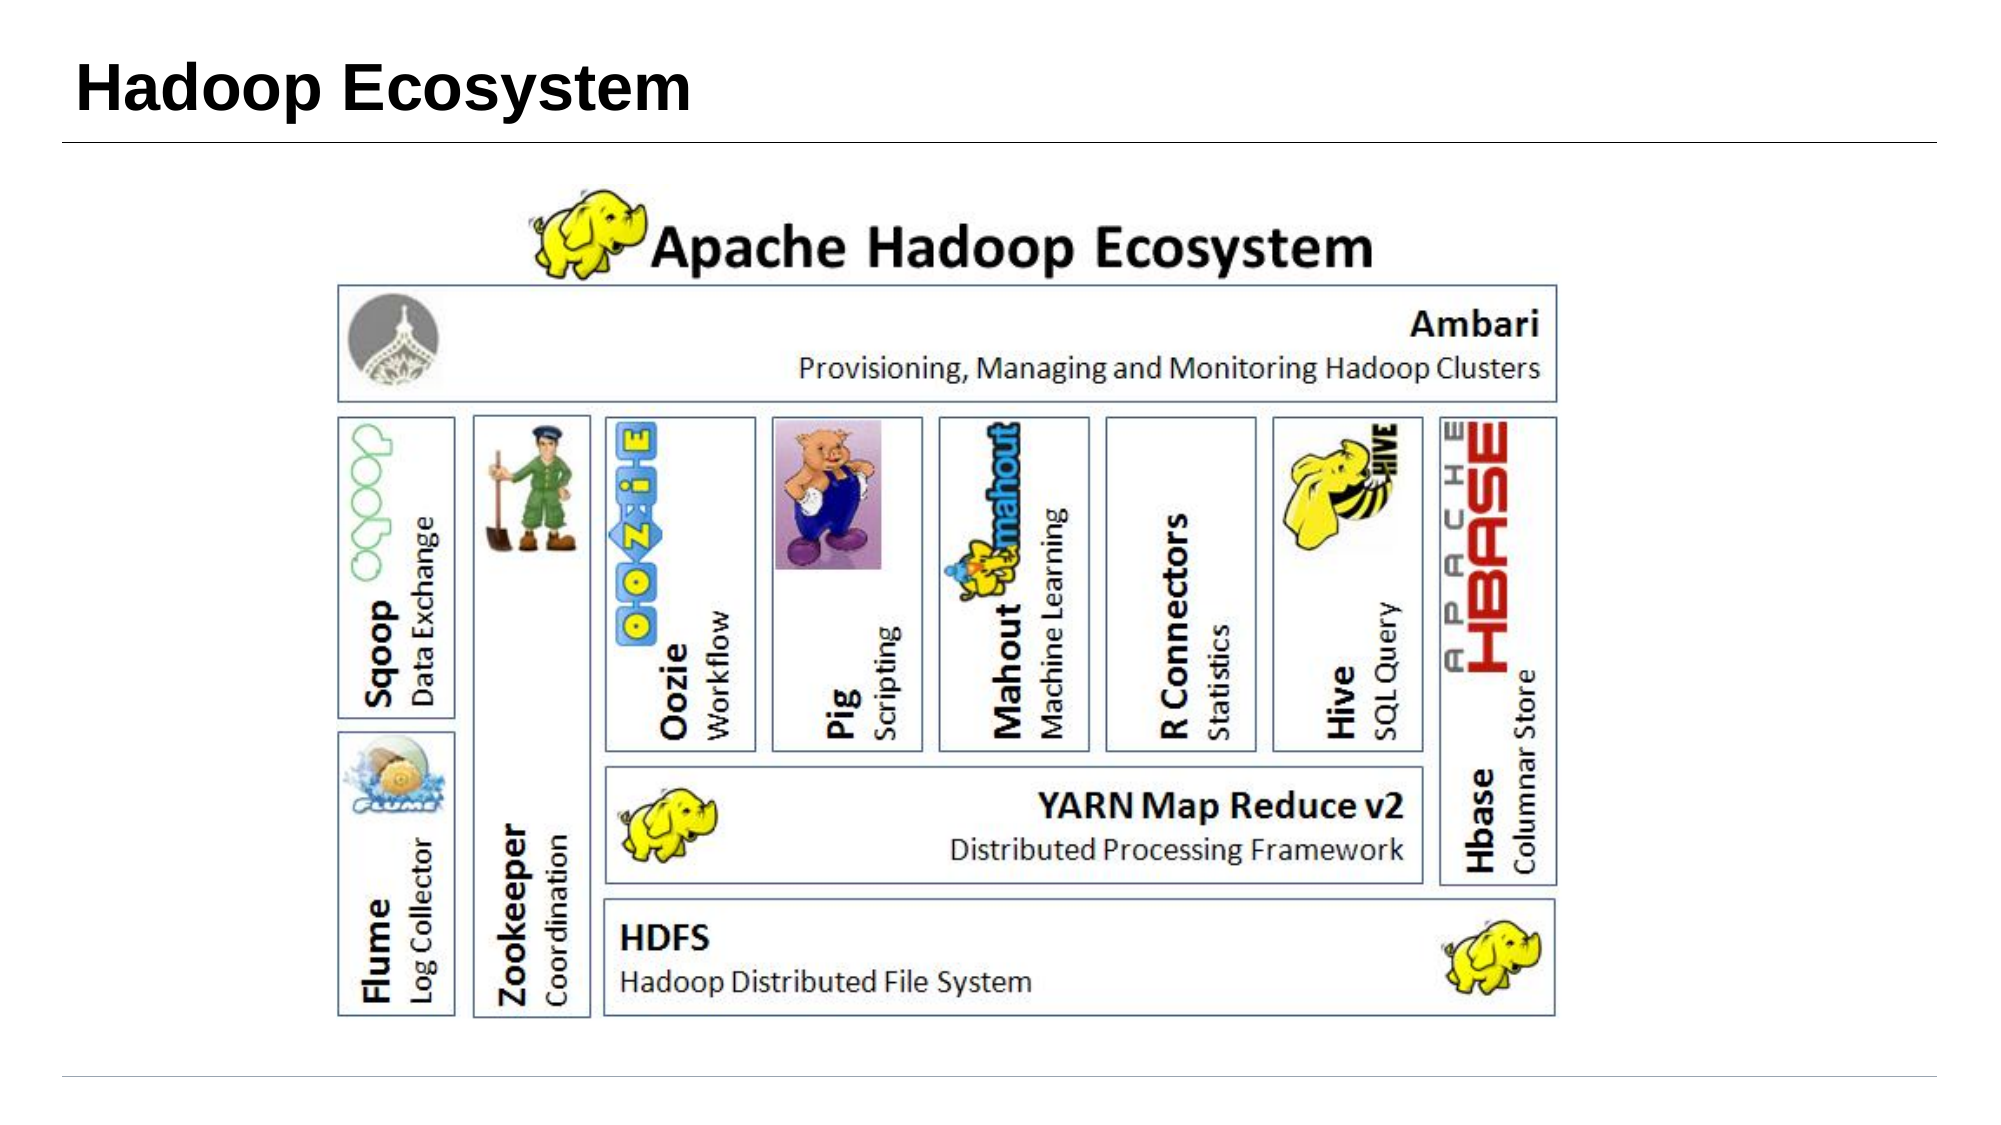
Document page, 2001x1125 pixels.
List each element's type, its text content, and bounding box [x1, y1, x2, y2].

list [336, 183, 1563, 1022]
title Hadoop Ecosystem [0, 49, 2000, 129]
